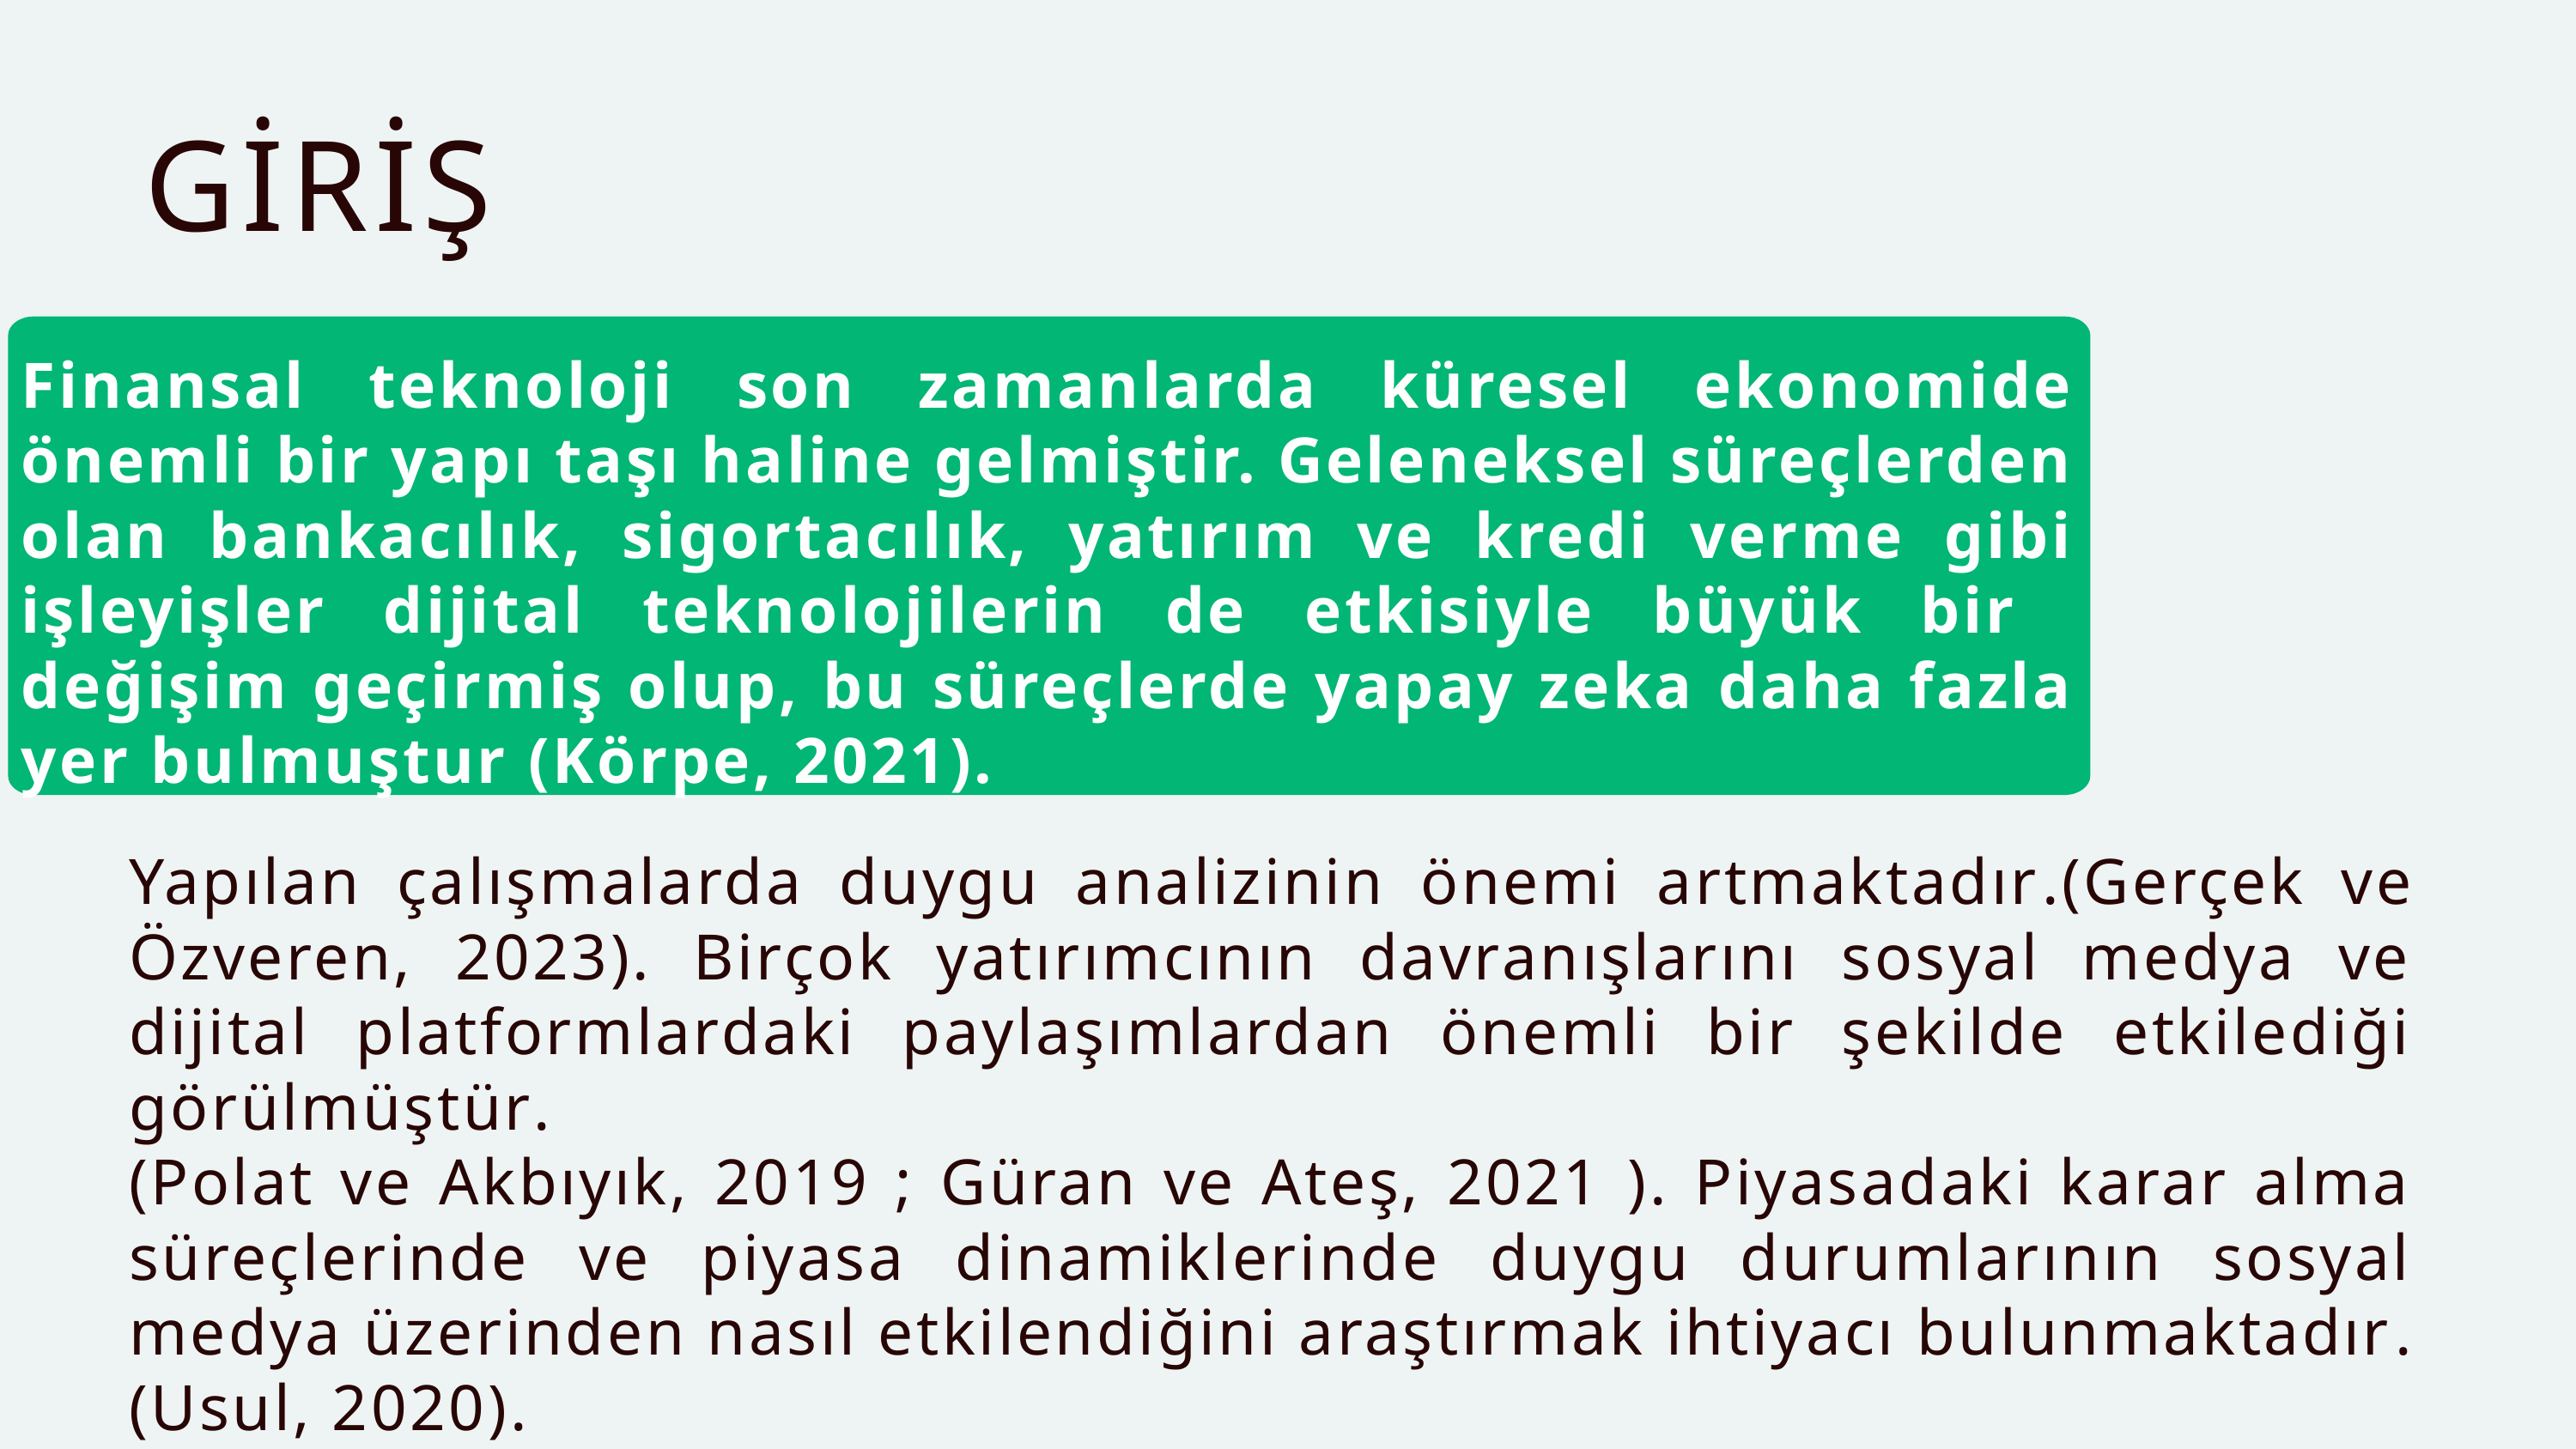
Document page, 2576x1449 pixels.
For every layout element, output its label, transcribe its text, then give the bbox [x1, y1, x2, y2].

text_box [8, 316, 2091, 796]
text_box GİRİŞ [144, 130, 1403, 257]
text_box Yapılan çalışmalarda duygu analizinin önemi artmaktadır.(Gerçek ve Özveren, 2023). Birçok yatırımcının davranışlarını sosyal medya ve dijital platformlardaki paylaşımlardan önemli bir şekilde etkilediği görülmüştür. (Polat ve Akbıyık, 2019 ; Güran ve Ateş, 2021 ). Piyasadaki karar alma süreçlerinde ve piyasa dinamiklerinde duygu durumlarının sosyal medya üzerinden nasıl etkilendiğini araştırmak ihtiyacı bulunmaktadır.(Usul, 2020). [129, 841, 2415, 1443]
